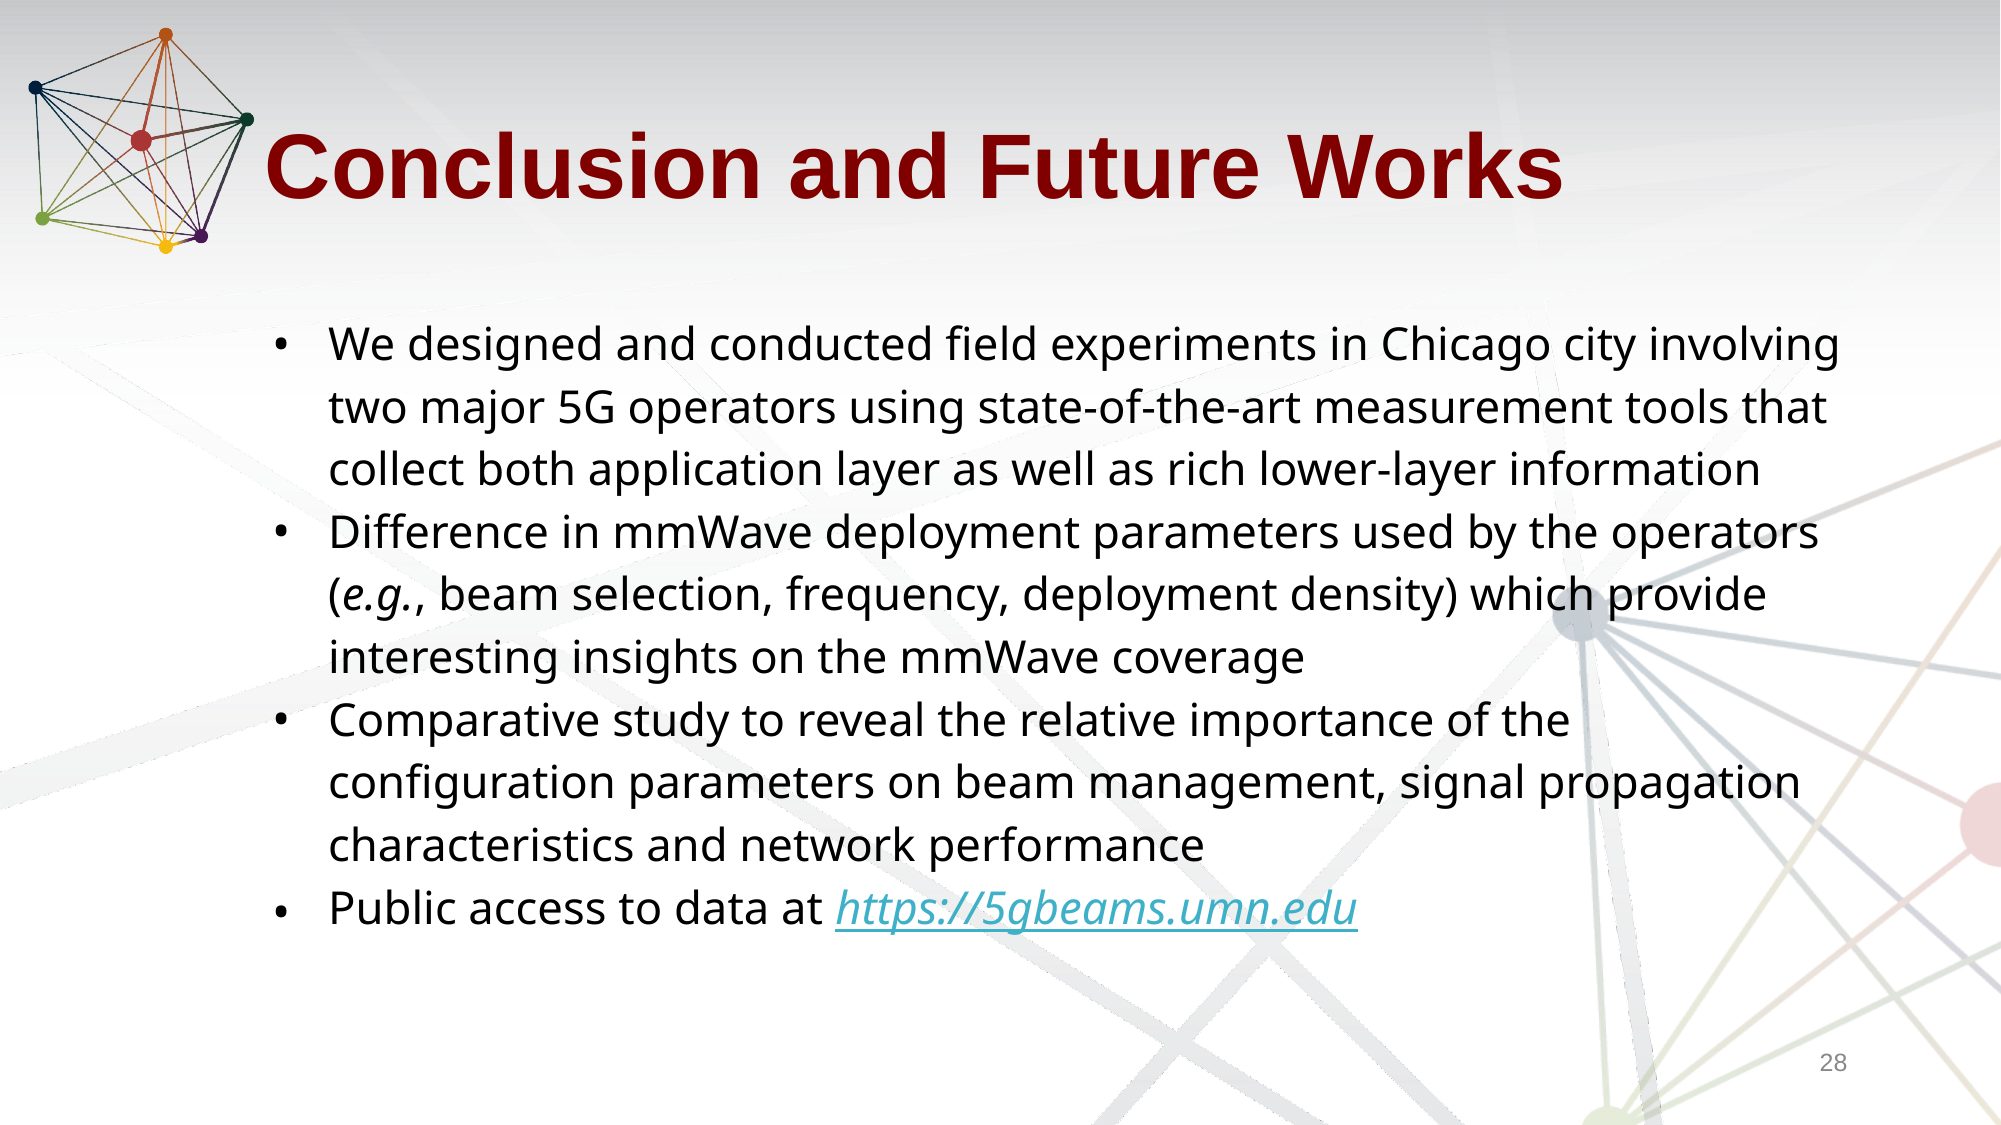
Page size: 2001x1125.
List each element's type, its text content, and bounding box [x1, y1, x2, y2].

list We designed and conducted field experiments in Chicago city involving two major 5G operators using state-of-the-art measurement tools that collect both application layer as well as rich lower-layer information Difference in mmWave deployment parameters used by the operators (e.g., beam selection, frequency, deployment density) which provide interesting insights on the mmWave coverage Comparative study to reveal the relative importance of the configuration parameters on beam management, signal propagation characteristics and network performance Public access to data at https://5gbeams.umn.edu [249, 299, 1863, 1014]
slide_number ‹#› [1637, 1035, 1863, 1088]
title Conclusion and Future Works [249, 59, 1863, 278]
picture [0, 0, 2001, 1125]
